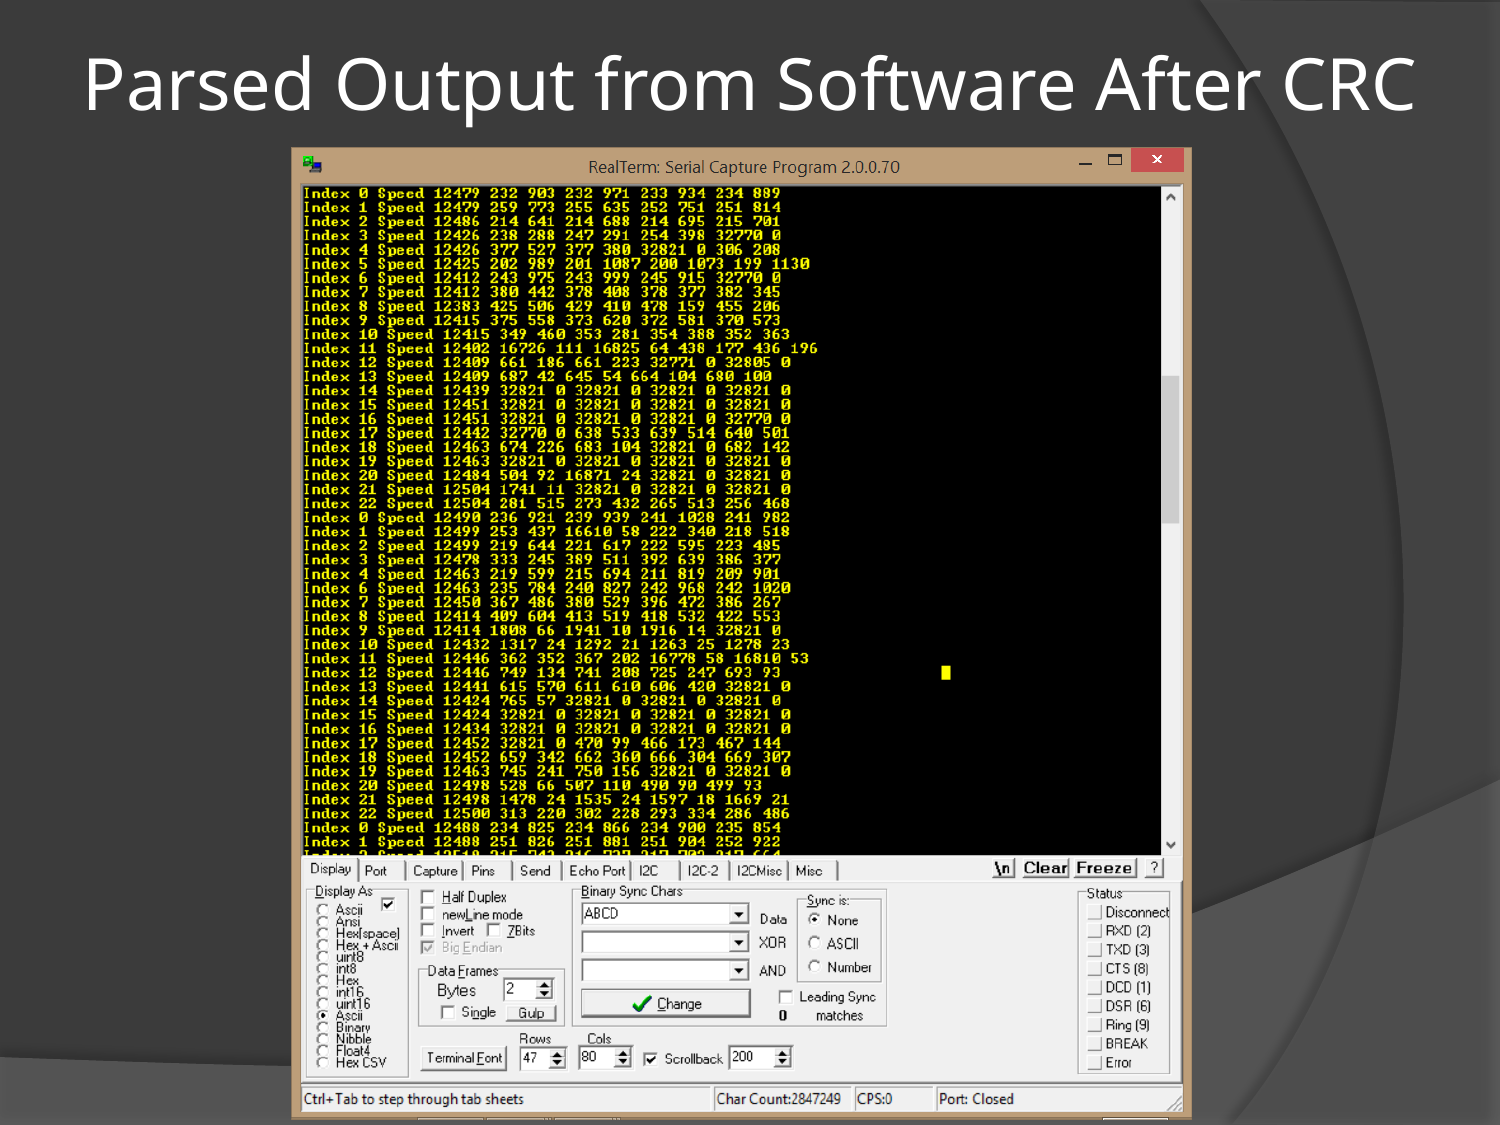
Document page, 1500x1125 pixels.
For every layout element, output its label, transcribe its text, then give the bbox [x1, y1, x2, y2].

title Parsed Output from Software After CRC [75, 0, 1425, 175]
picture [291, 147, 1192, 1120]
